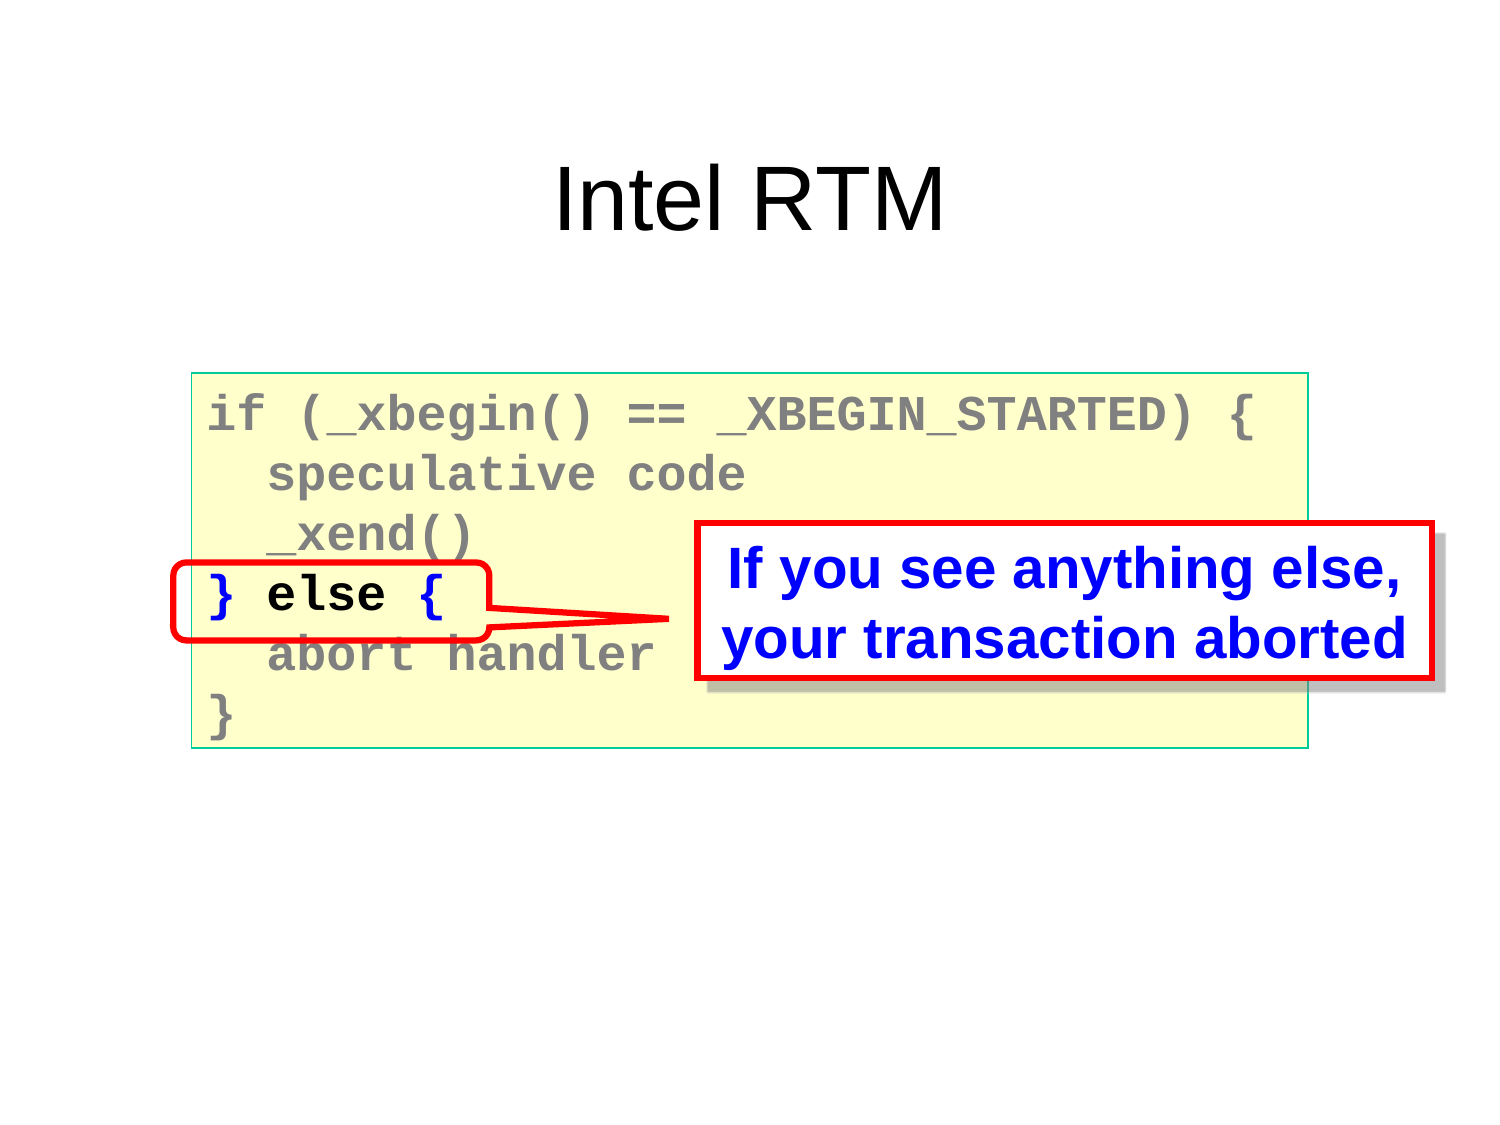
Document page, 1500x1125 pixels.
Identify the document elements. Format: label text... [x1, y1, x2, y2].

text_box if (_xbegin() == _XBEGIN_STARTED) { speculative code _xend() } else { abort handler } [191, 373, 1309, 748]
text_box [173, 562, 669, 641]
text_box If you see anything else, your transaction aborted [697, 523, 1433, 678]
title Intel RTM [112, 99, 1388, 288]
